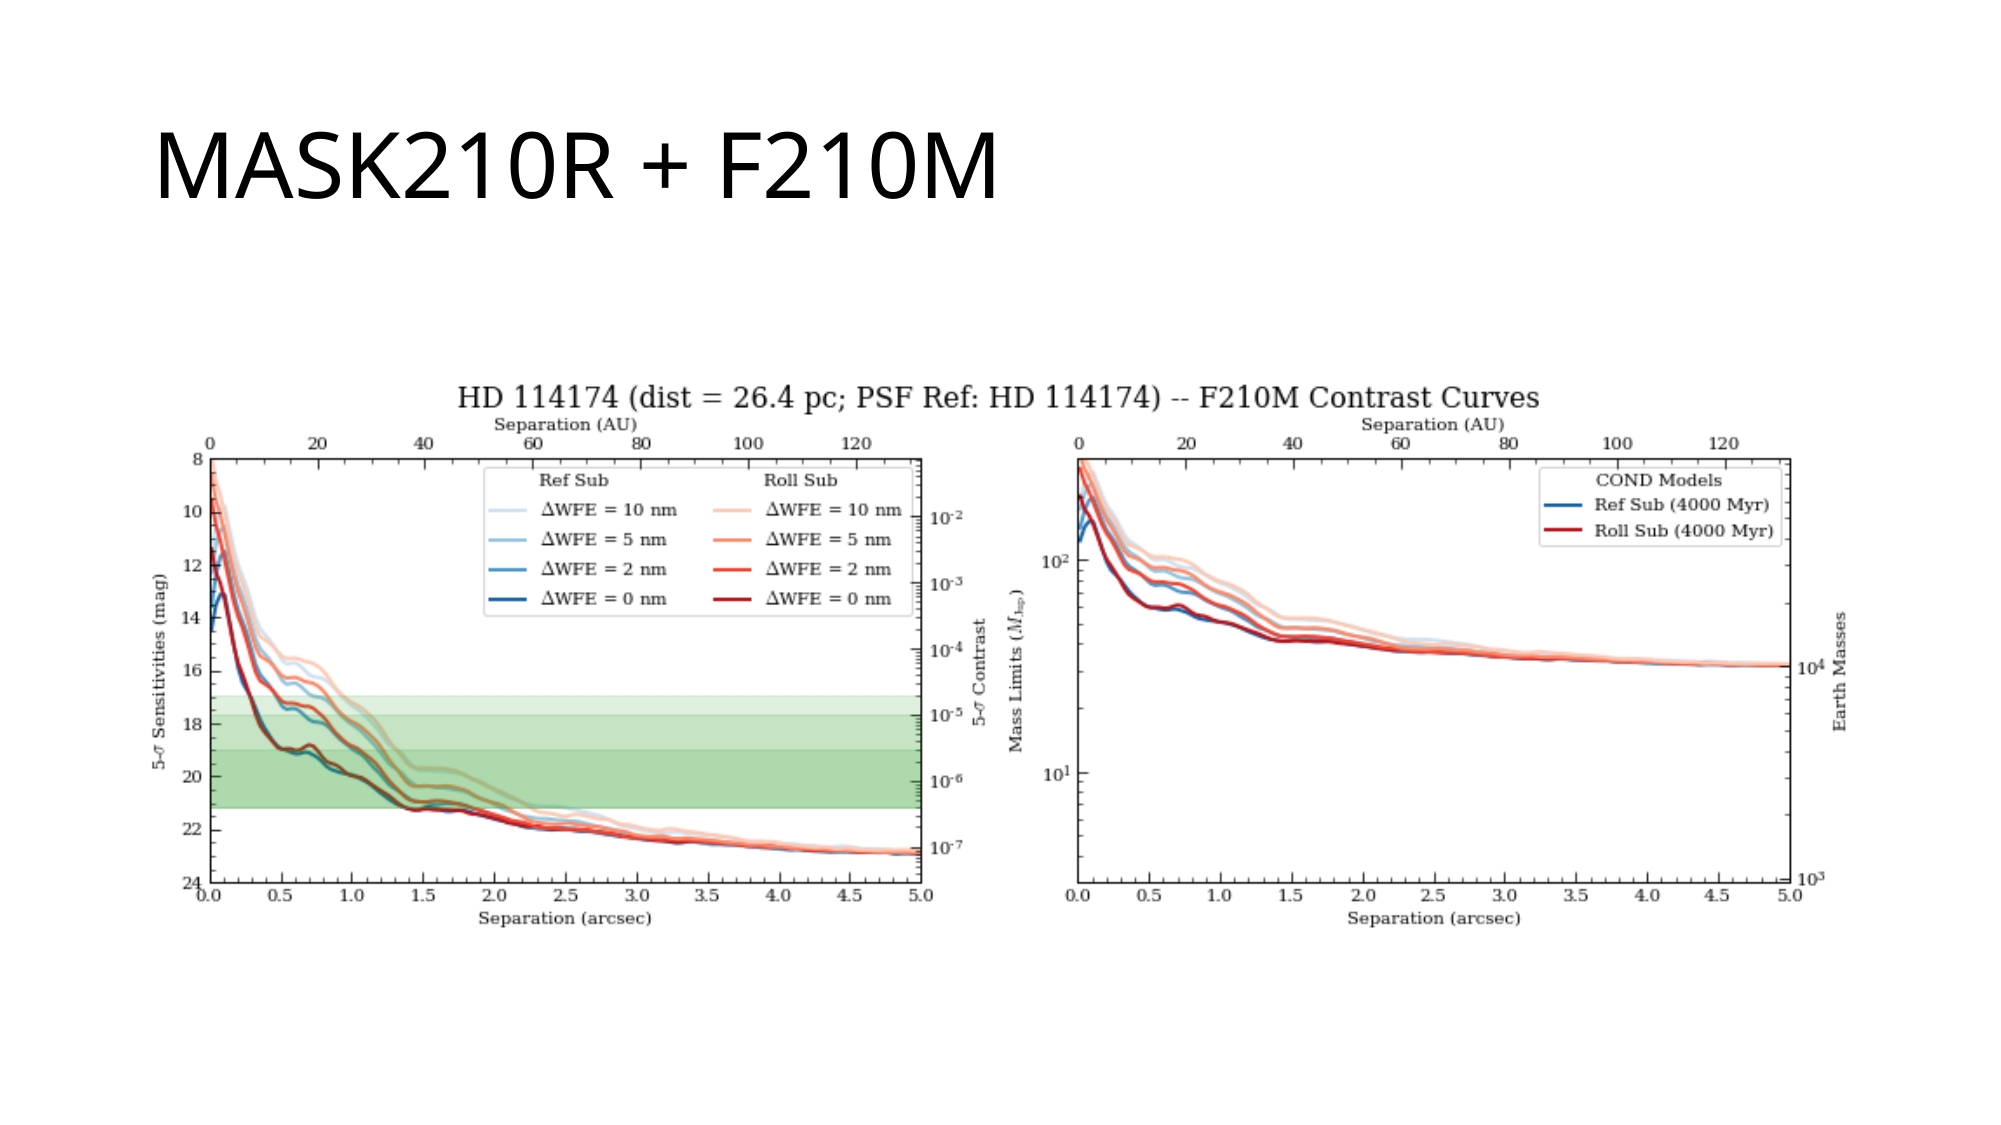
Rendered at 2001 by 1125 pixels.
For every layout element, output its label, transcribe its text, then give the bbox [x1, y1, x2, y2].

title MASK210R + F210M [137, 59, 1863, 278]
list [137, 373, 1863, 940]
